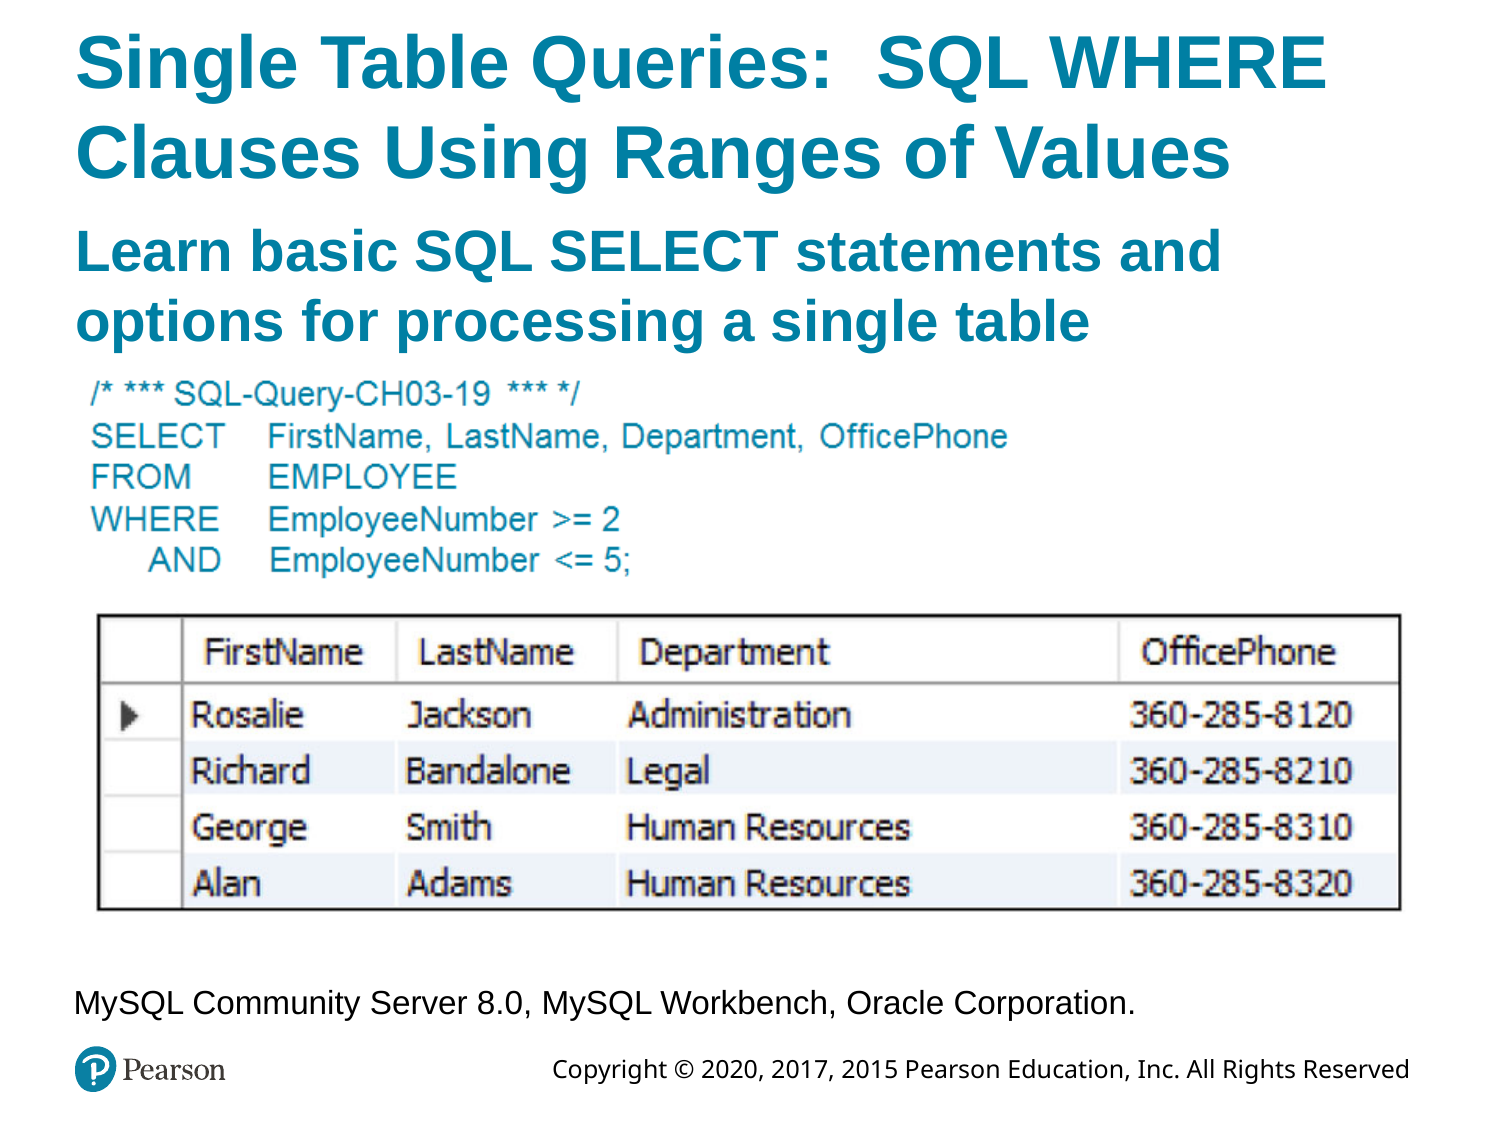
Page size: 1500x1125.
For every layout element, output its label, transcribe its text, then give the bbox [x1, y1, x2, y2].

list Learn basic SQL SELECT statements and options for processing a single table [75, 207, 1413, 360]
title Single Table Queries: SQL WHERE Clauses Using Ranges of Values [75, 9, 1413, 197]
picture [77, 370, 1021, 580]
picture [94, 611, 1406, 915]
list MySQL Community Server 8.0, MySQL Workbench, Oracle Corporation. [73, 981, 1413, 1025]
